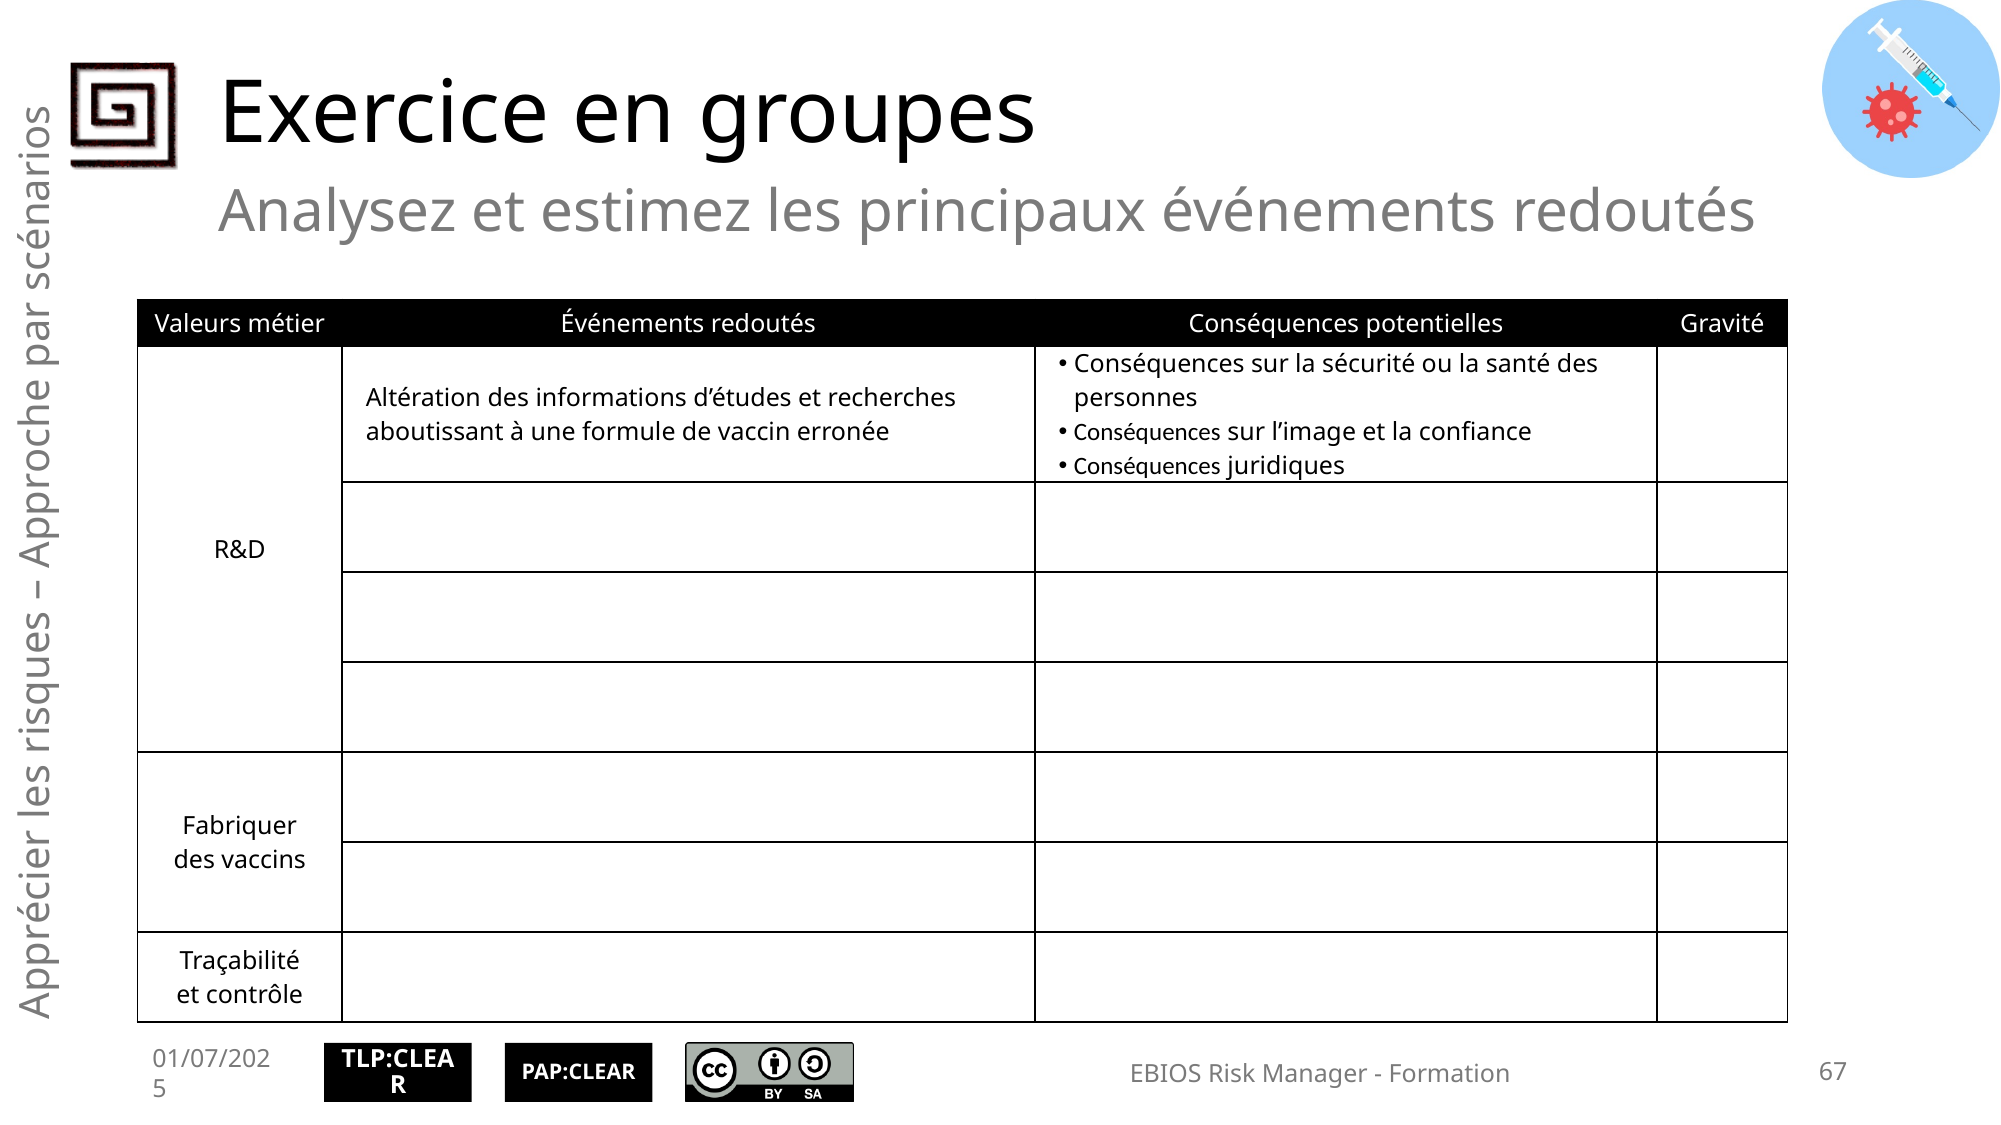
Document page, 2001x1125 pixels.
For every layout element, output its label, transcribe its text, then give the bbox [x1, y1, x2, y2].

table_cell [343, 663, 1034, 751]
table_cell [1036, 843, 1656, 931]
table_cell [1036, 933, 1656, 1021]
table_cell [1658, 573, 1787, 661]
text_box Apprécier les risques – Approche par scénarios [0, 0, 65, 1125]
table_cell [1036, 753, 1656, 841]
slide_number 67 [1771, 1042, 1863, 1103]
table_cell [343, 753, 1034, 841]
picture [1822, 0, 2000, 178]
table_cell Traçabilité et contrôle [138, 933, 341, 1021]
table_cell Altération des informations d’études et recherches aboutissant à une formule de vaccin erronée [343, 347, 1034, 481]
list Analysez et estimez les principaux événements redoutés [203, 174, 1863, 255]
table_cell [343, 483, 1034, 571]
table_header Valeurs métier [138, 300, 341, 345]
table_cell [1036, 483, 1656, 571]
picture [685, 1042, 854, 1102]
table_cell [1036, 663, 1656, 751]
table_cell [1658, 663, 1787, 751]
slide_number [137, 1042, 291, 1103]
table_cell [343, 573, 1034, 661]
table_cell [1658, 753, 1787, 841]
table_cell [1658, 347, 1787, 481]
table_header Événements redoutés [343, 300, 1034, 345]
footer EBIOS Risk Manager - Formation [895, 1042, 1746, 1103]
picture [67, 59, 178, 170]
table_cell [1658, 483, 1787, 571]
table_cell [343, 933, 1034, 1021]
table_cell [1658, 933, 1787, 1021]
table_cell Fabriquer des vaccins [138, 753, 341, 931]
table_cell R&D [138, 347, 341, 751]
title Exercice en groupes [203, 59, 1822, 170]
table_cell [343, 843, 1034, 931]
table_header Conséquences potentielles [1036, 300, 1656, 345]
table_cell [1036, 573, 1656, 661]
table_cell Conséquences sur la sécurité ou la santé des personnes Conséquences sur l’image et la confiance Conséquences juridiques [1036, 347, 1656, 481]
table_header Gravité [1658, 300, 1787, 345]
table_cell [1658, 843, 1787, 931]
